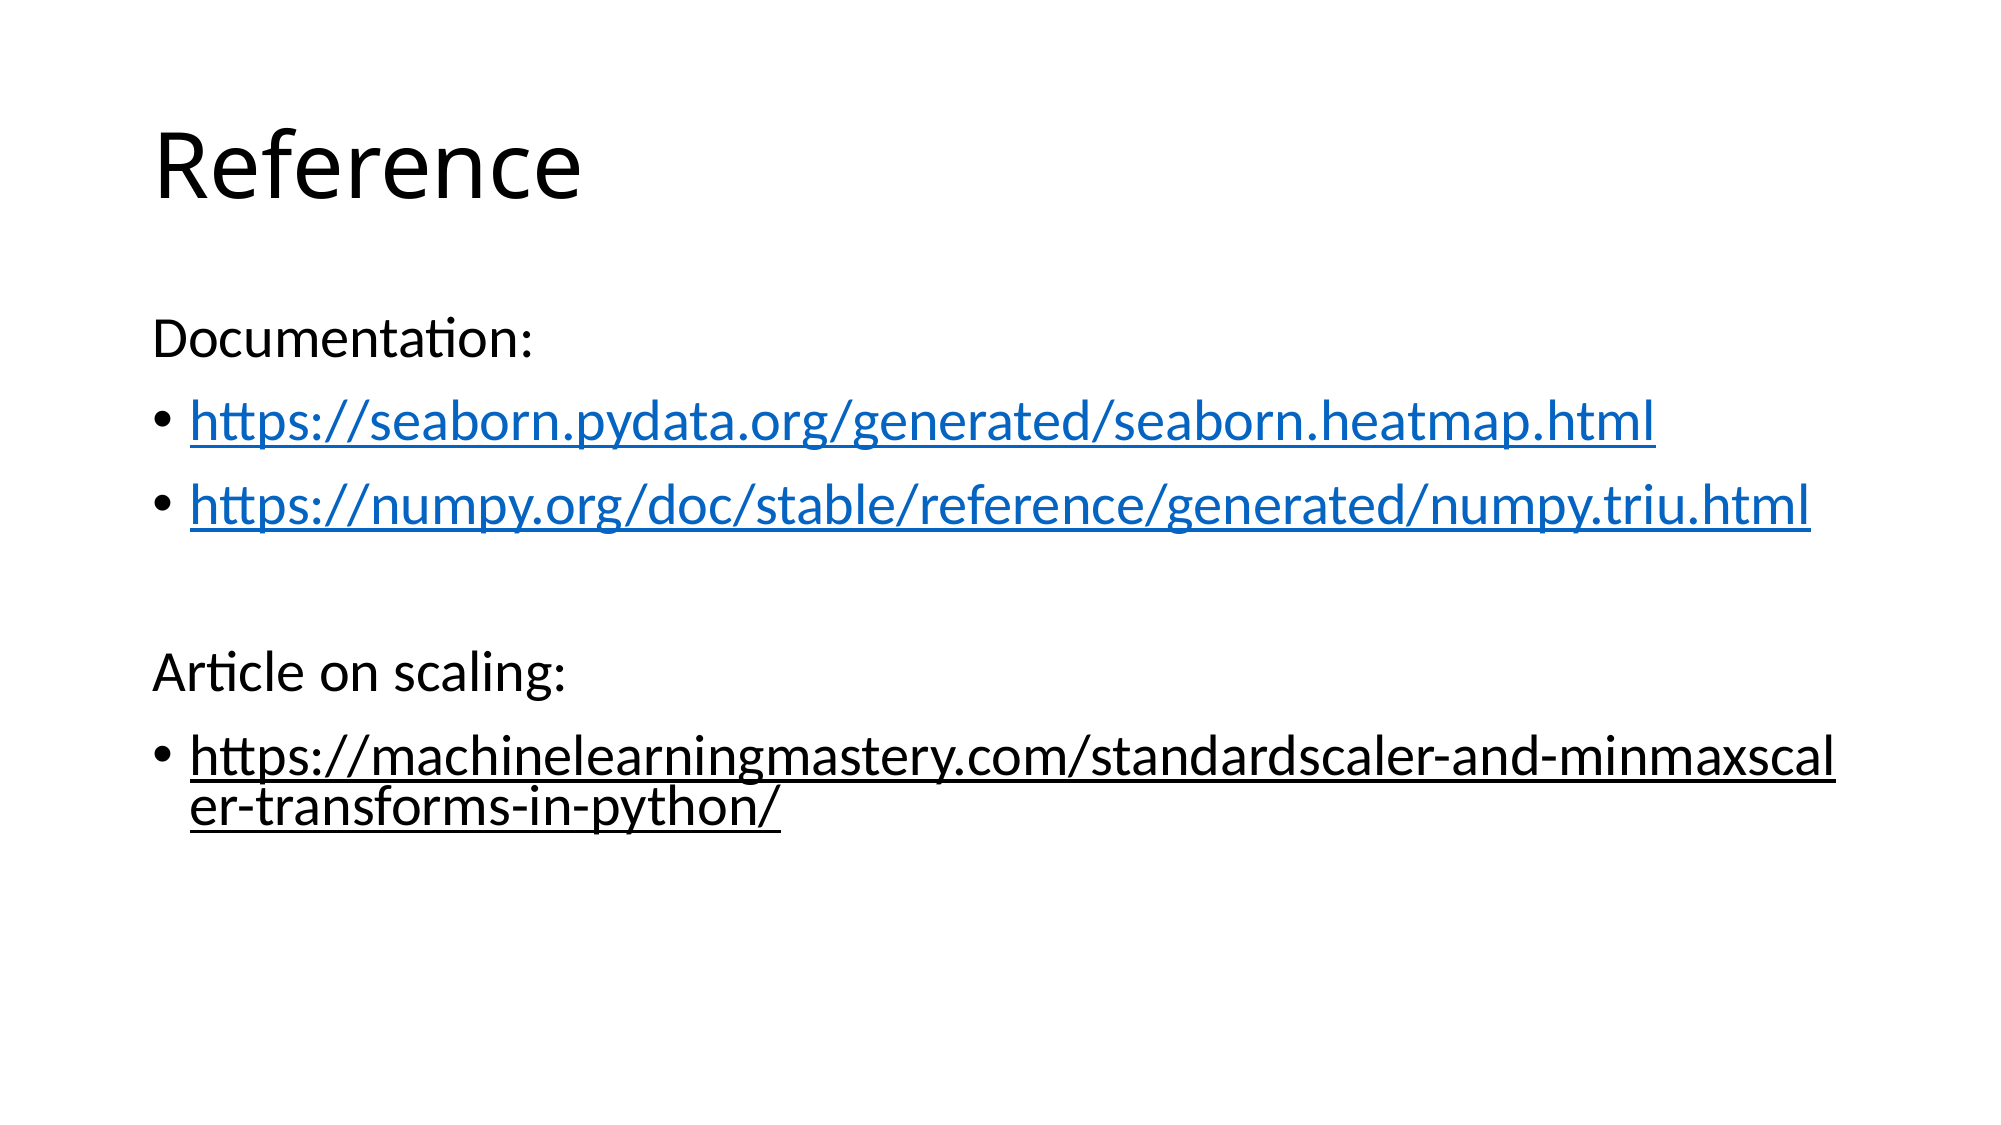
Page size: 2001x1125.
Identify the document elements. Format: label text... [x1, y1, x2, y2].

list Documentation: https://seaborn.pydata.org/generated/seaborn.heatmap.html https://numpy.org/doc/stable/reference/generated/numpy.triu.html Article on scaling: https://machinelearningmastery.com/standardscaler-and-minmaxscaler-transforms-in-python/ [137, 299, 1863, 1014]
title Reference [137, 59, 1863, 278]
